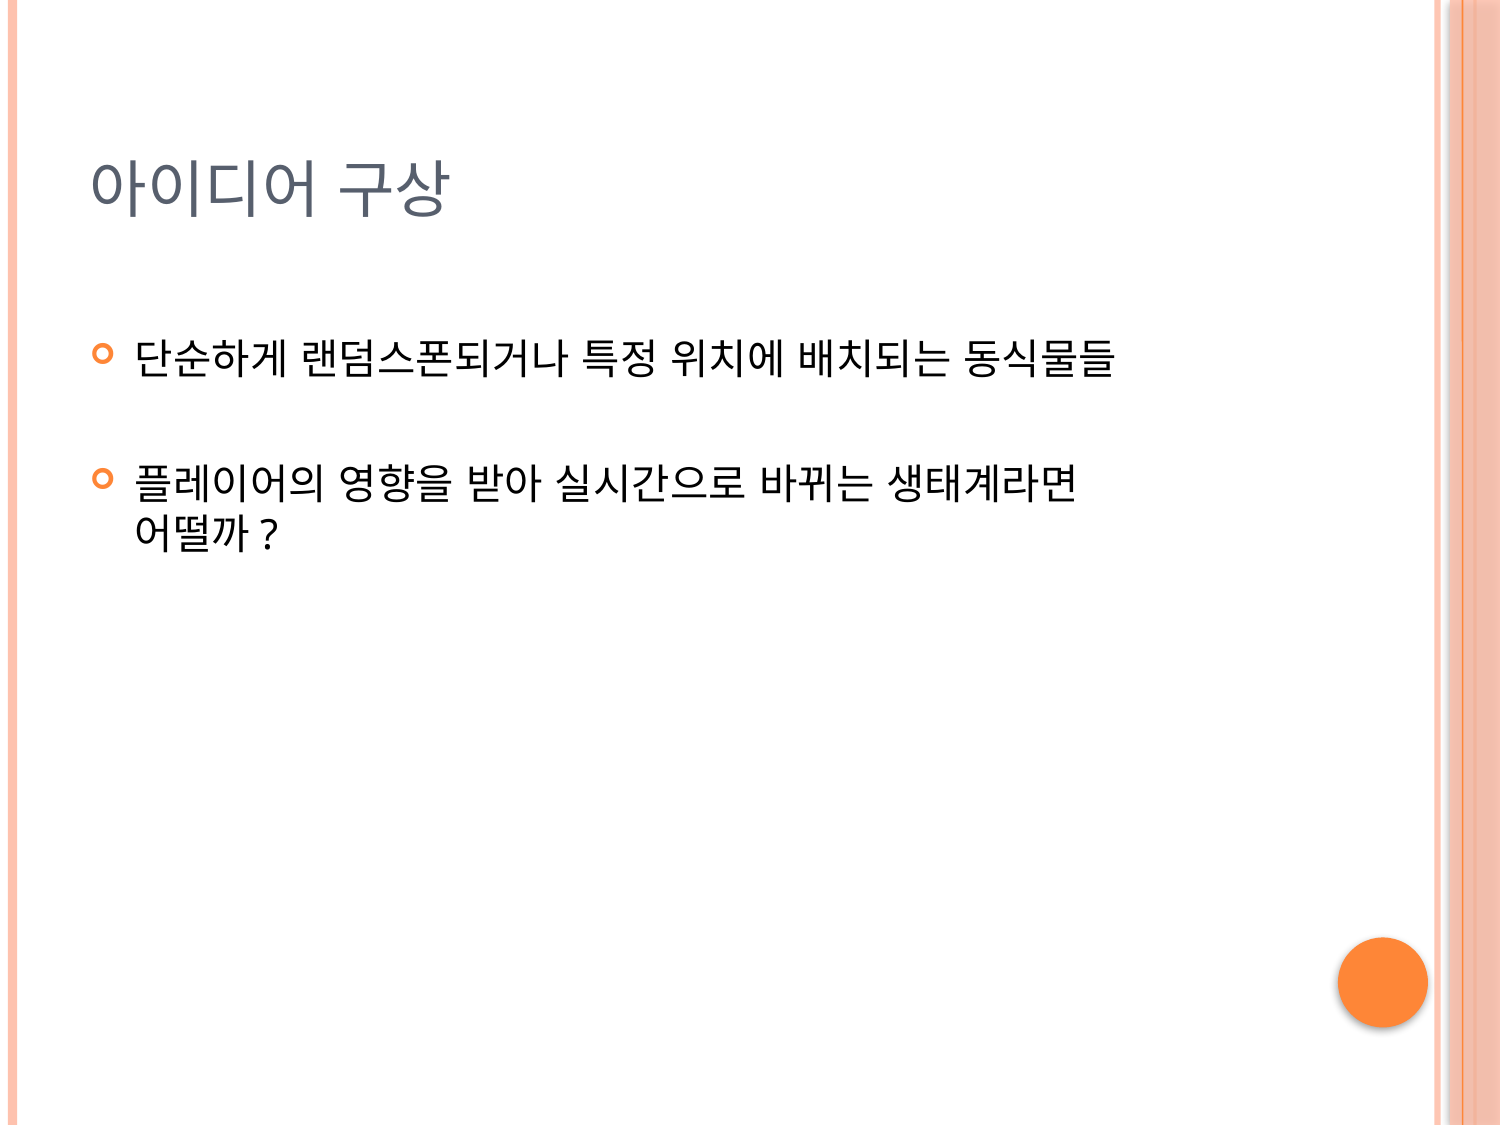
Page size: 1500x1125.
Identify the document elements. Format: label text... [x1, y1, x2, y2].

title 아이디어 구상 [75, 45, 1300, 233]
list 단순하게 랜덤스폰되거나 특정 위치에 배치되는 동식물들 플레이어의 영향을 받아 실시간으로 바뀌는 생태계라면 어떨까? [75, 262, 1300, 1062]
